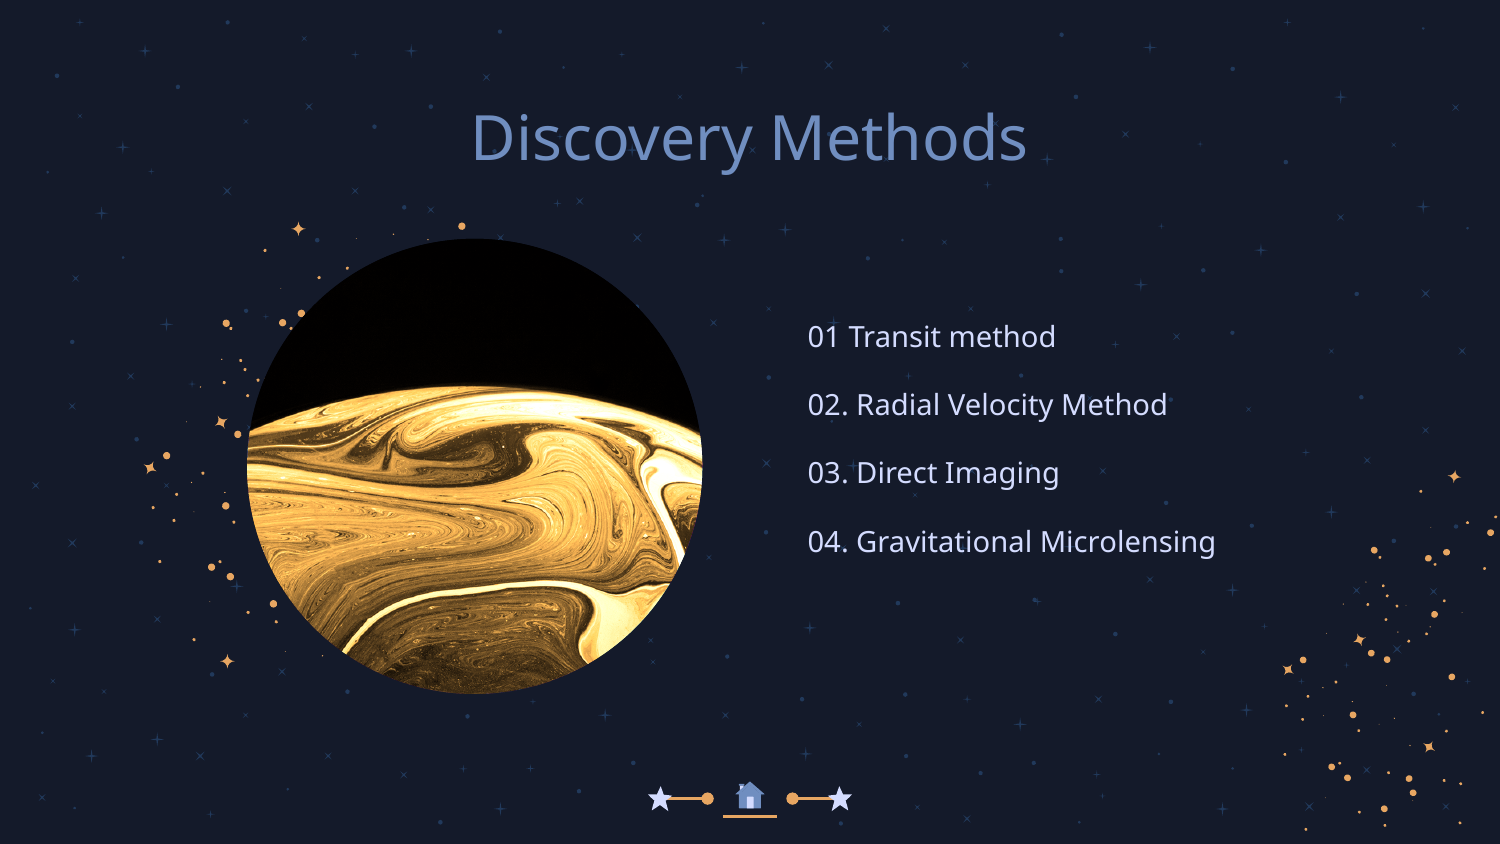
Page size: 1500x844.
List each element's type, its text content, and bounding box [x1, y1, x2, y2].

text_box [639, 780, 708, 817]
picture [246, 238, 703, 695]
list 01 Transit method 02. Radial Velocity Method 03. Direct Imaging 04. Gravitational Microlensing [792, 303, 1248, 448]
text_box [647, 785, 708, 812]
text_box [792, 785, 853, 812]
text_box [722, 781, 778, 817]
title Discovery Methods [116, 88, 1383, 183]
text_box [792, 780, 861, 817]
